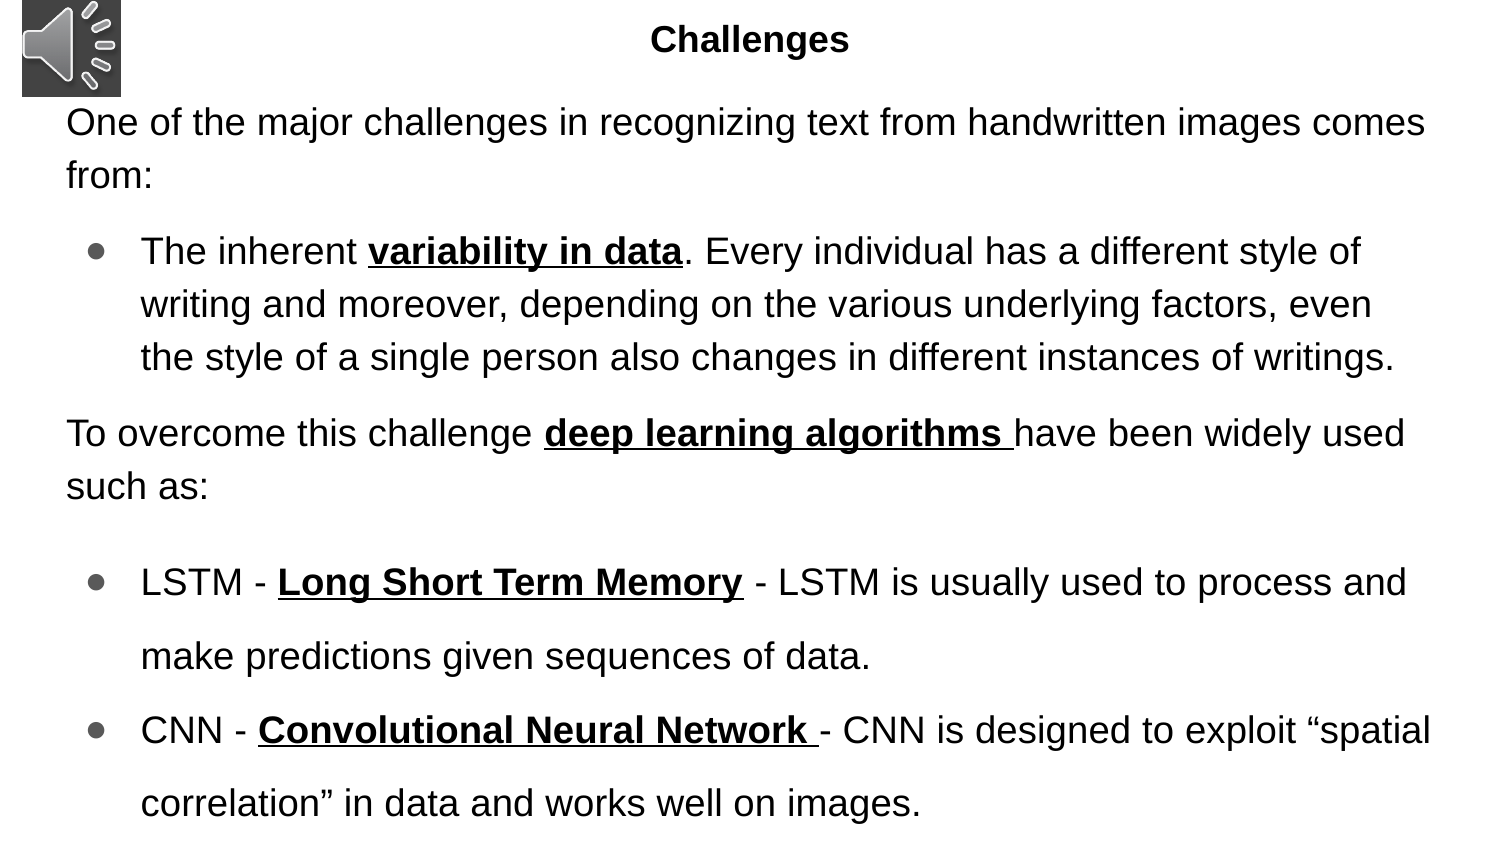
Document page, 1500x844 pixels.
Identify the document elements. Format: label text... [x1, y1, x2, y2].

picture [21, 0, 122, 99]
list One of the major challenges in recognizing text from handwritten images comes from: The inherent variability in data. Every individual has a different style of writing and moreover, depending on the various underlying factors, even the style of a single person also changes in different instances of writings. To overcome this challenge deep learning algorithms have been widely used such as: LSTM - Long Short Term Memory - LSTM is usually used to process and make predictions given sequences of data. CNN - Convolutional Neural Network - CNN is designed to exploit “spatial correlation” in data and works well on images. [51, 75, 1449, 844]
title Challenges [125, 0, 1449, 75]
